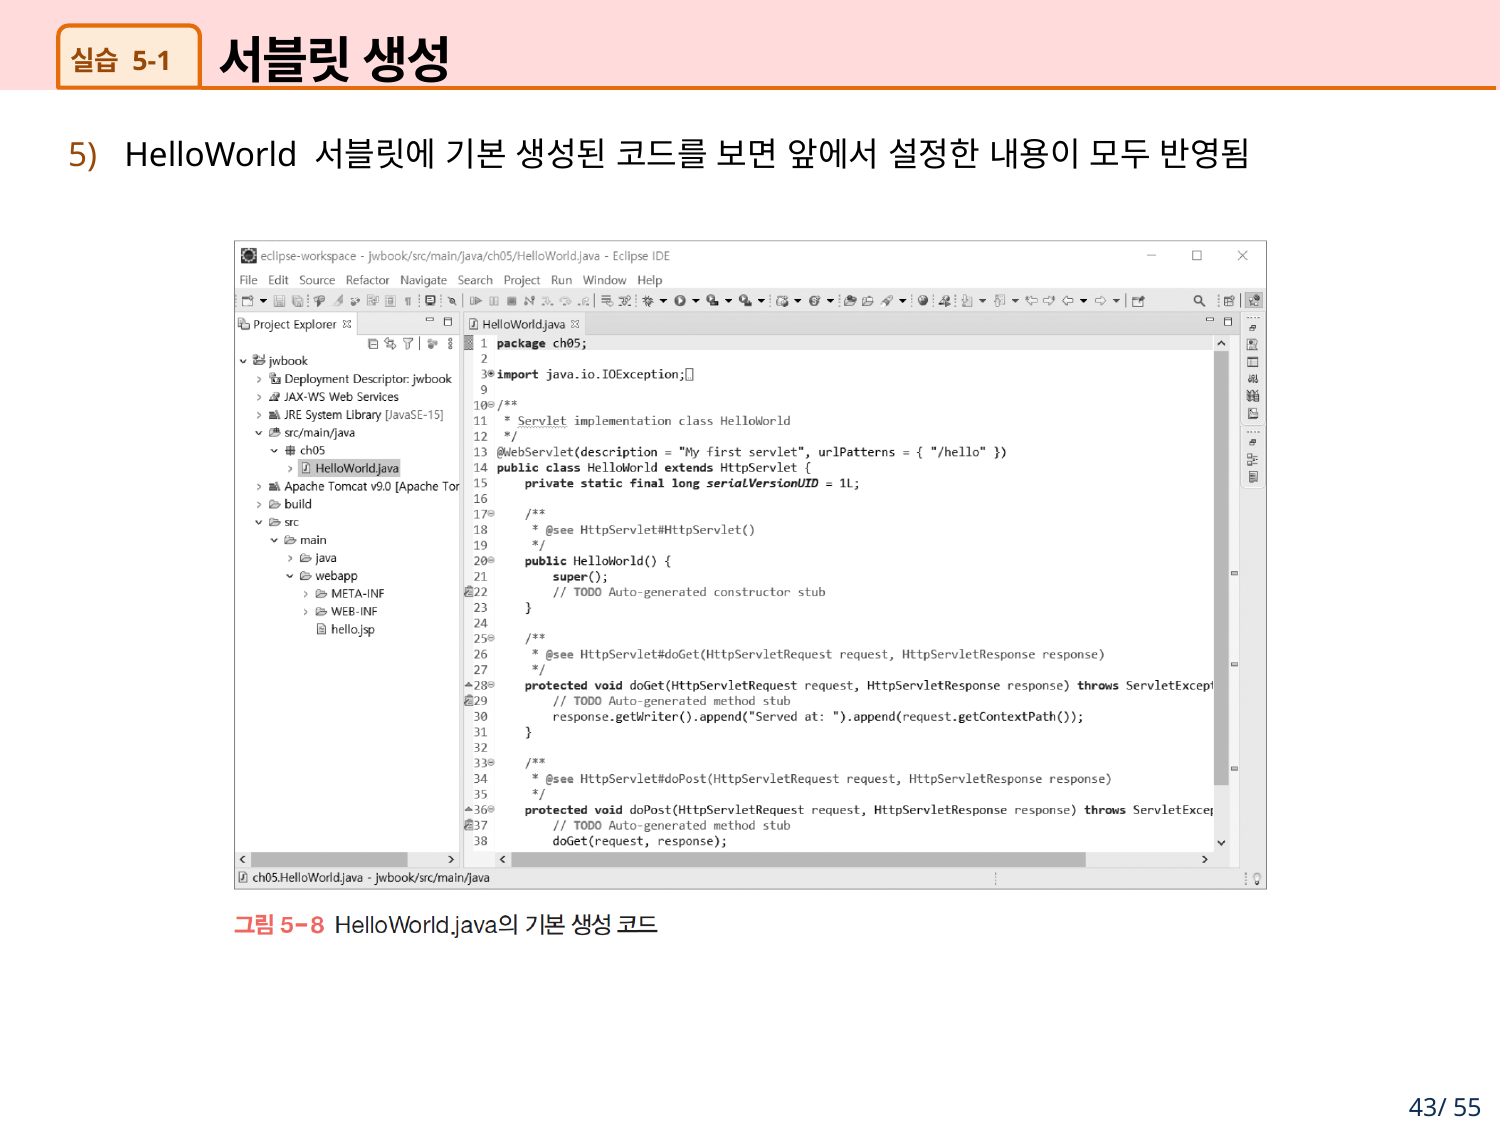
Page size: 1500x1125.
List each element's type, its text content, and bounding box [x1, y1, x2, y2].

list HelloWorld 서블릿에 기본 생성된 코드를 보면 앞에서 설정한 내용이 모두 반영됨 [53, 125, 1425, 1005]
text_box 실습 5-1 [55, 35, 206, 83]
title 서블릿 생성 [203, 19, 1365, 97]
picture [227, 231, 1273, 942]
